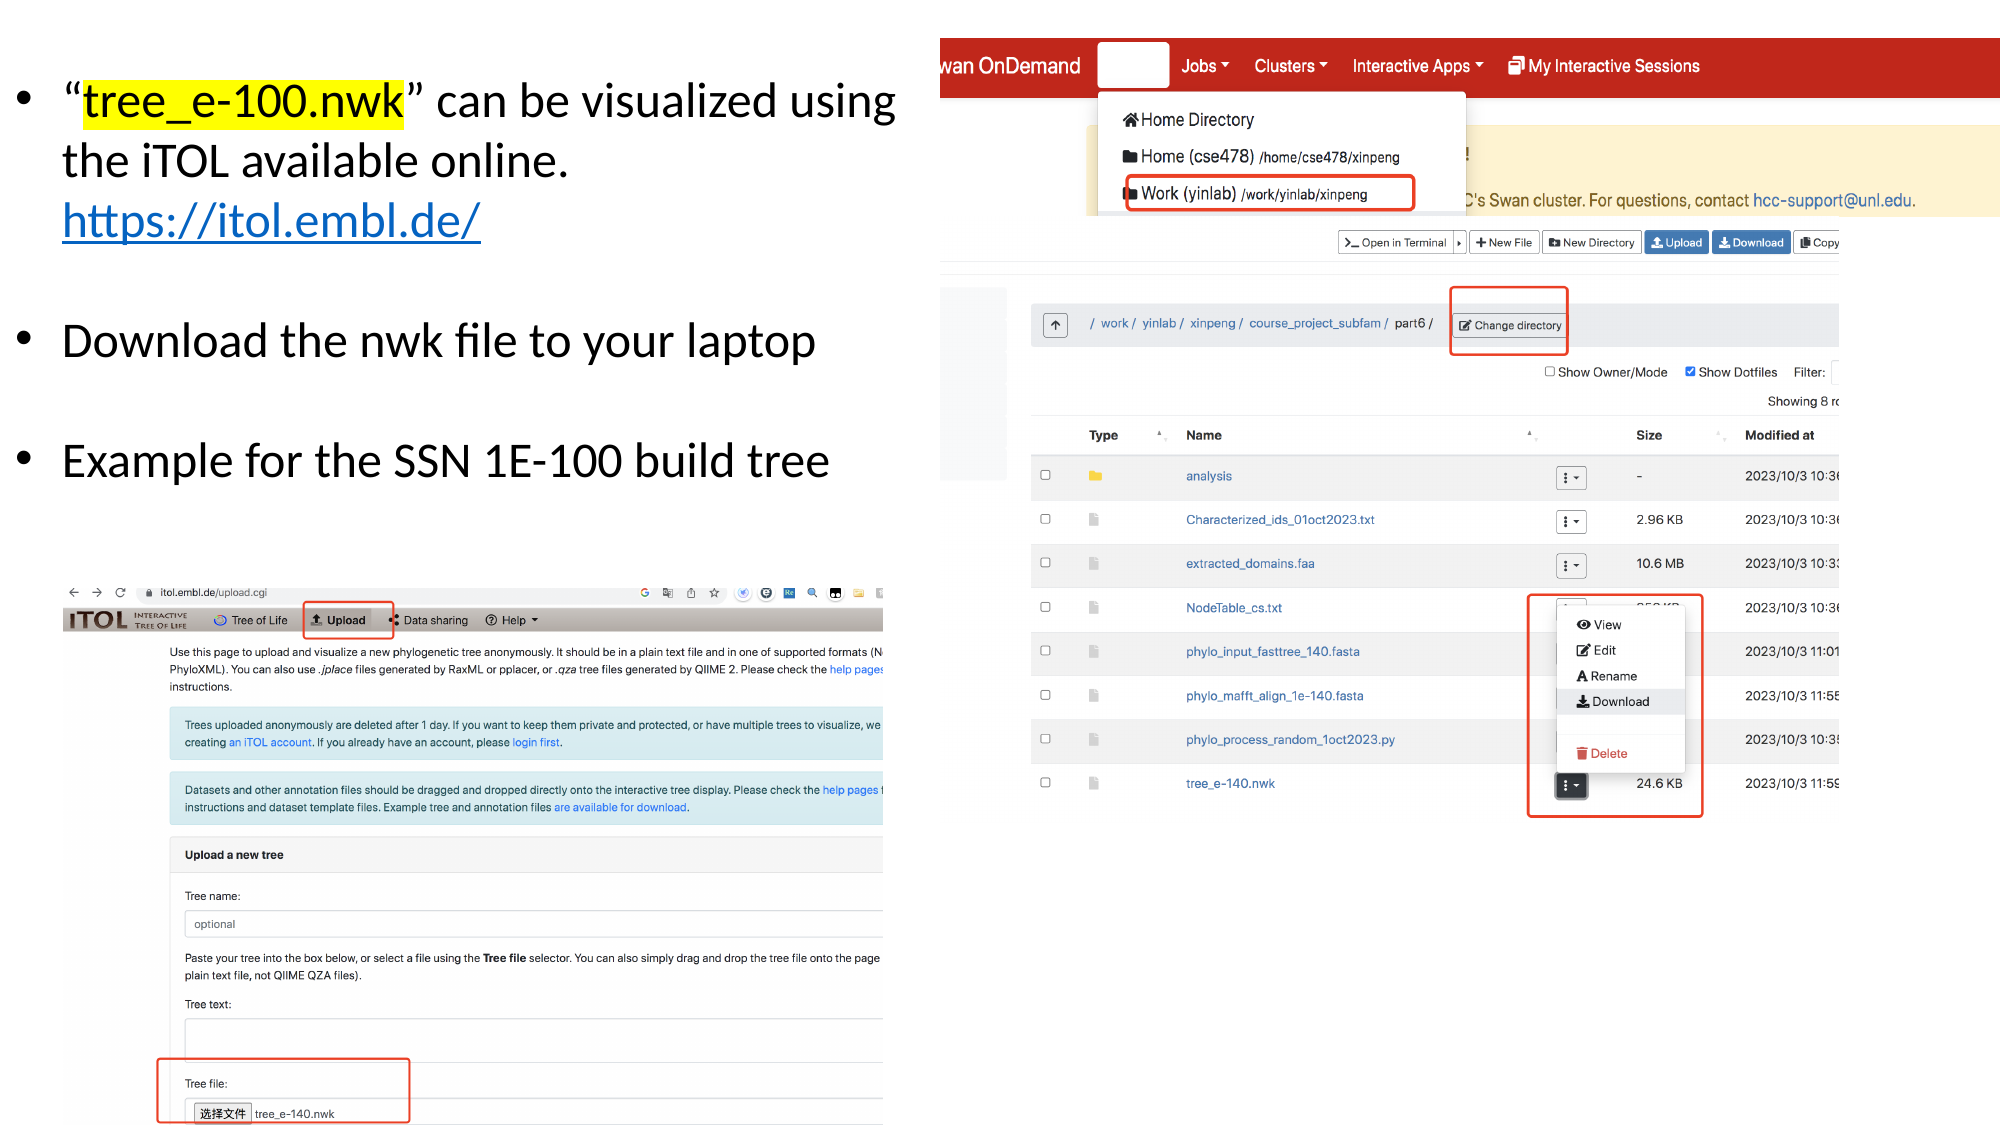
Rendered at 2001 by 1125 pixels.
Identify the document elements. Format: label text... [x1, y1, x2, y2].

picture [62, 588, 883, 1125]
picture [940, 38, 2000, 824]
text_box “tree_e-100.nwk” can be visualized using the iTOL available online. https://itol.embl.de/ Download the nwk file to your laptop Example for the SSN 1E-100 build tree [0, 0, 961, 555]
